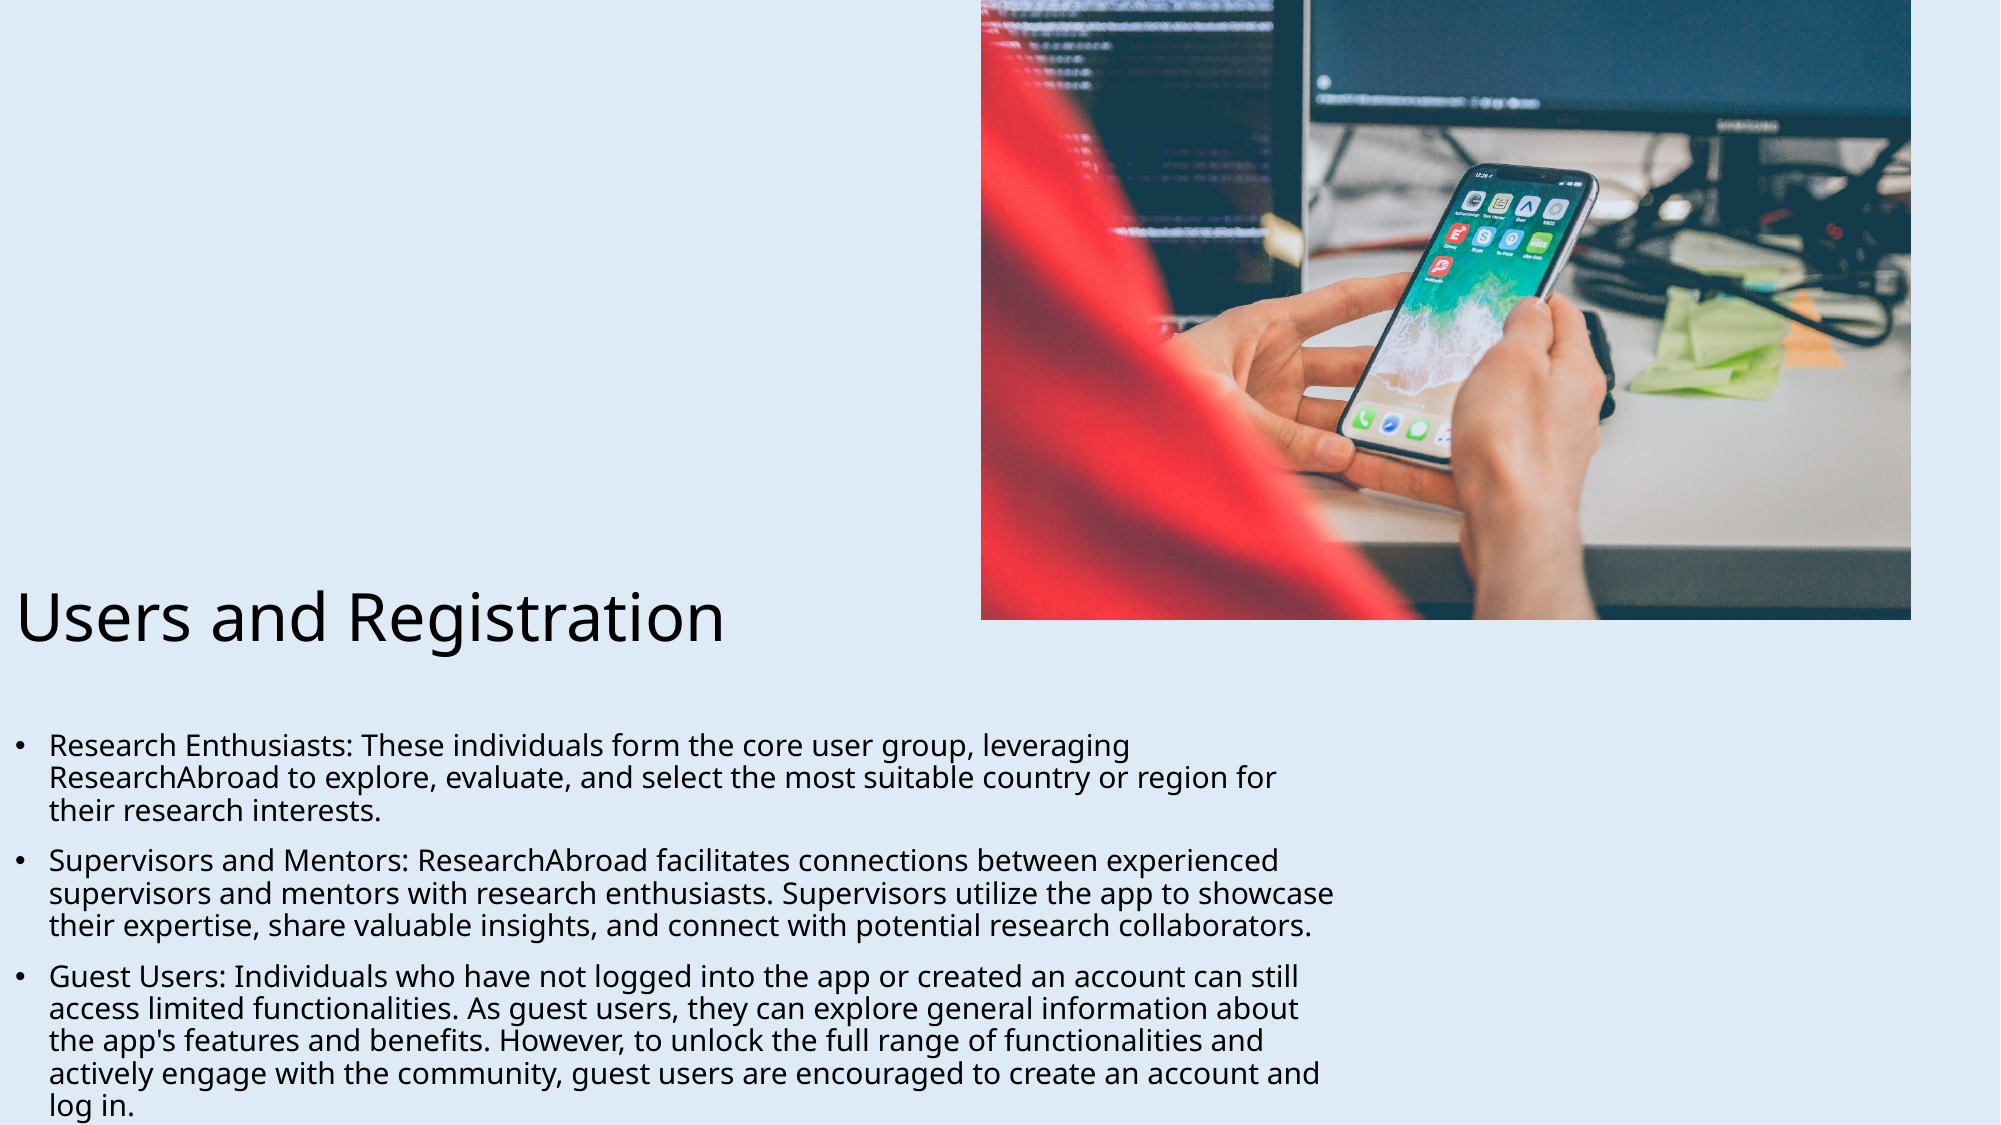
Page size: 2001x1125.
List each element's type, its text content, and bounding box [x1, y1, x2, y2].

picture [981, 0, 1911, 620]
title Users and Registration [0, 554, 1725, 685]
list Research Enthusiasts: These individuals form the core user group, leveraging ResearchAbroad to explore, evaluate, and select the most suitable country or region for their research interests. Supervisors and Mentors: ResearchAbroad facilitates connections between experienced supervisors and mentors with research enthusiasts. Supervisors utilize the app to showcase their expertise, share valuable insights, and connect with potential research collaborators. Guest Users: Individuals who have not logged into the app or created an account can still access limited functionalities. As guest users, they can explore general information about the app's features and benefits. However, to unlock the full range of functionalities and actively engage with the community, guest users are encouraged to create an account and log in. [0, 723, 1360, 1125]
